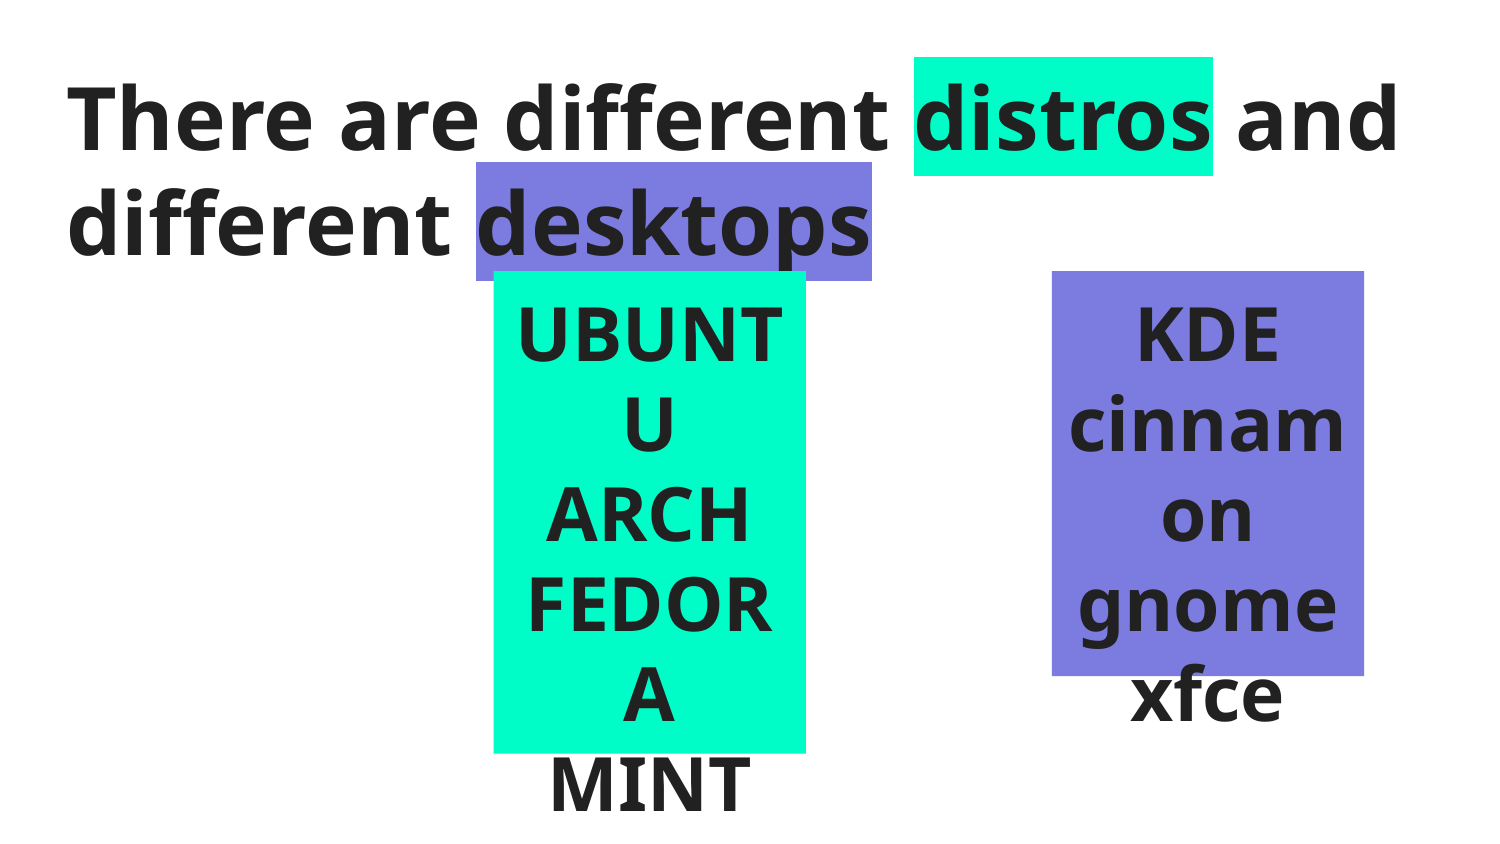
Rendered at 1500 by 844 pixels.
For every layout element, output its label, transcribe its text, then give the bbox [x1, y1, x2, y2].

title KDE cinnamon gnome xfce [1051, 271, 1365, 677]
title UBUNTU ARCH FEDORA MINT DEBIAN [493, 271, 806, 754]
title There are different distros and different desktops [51, 48, 1449, 180]
